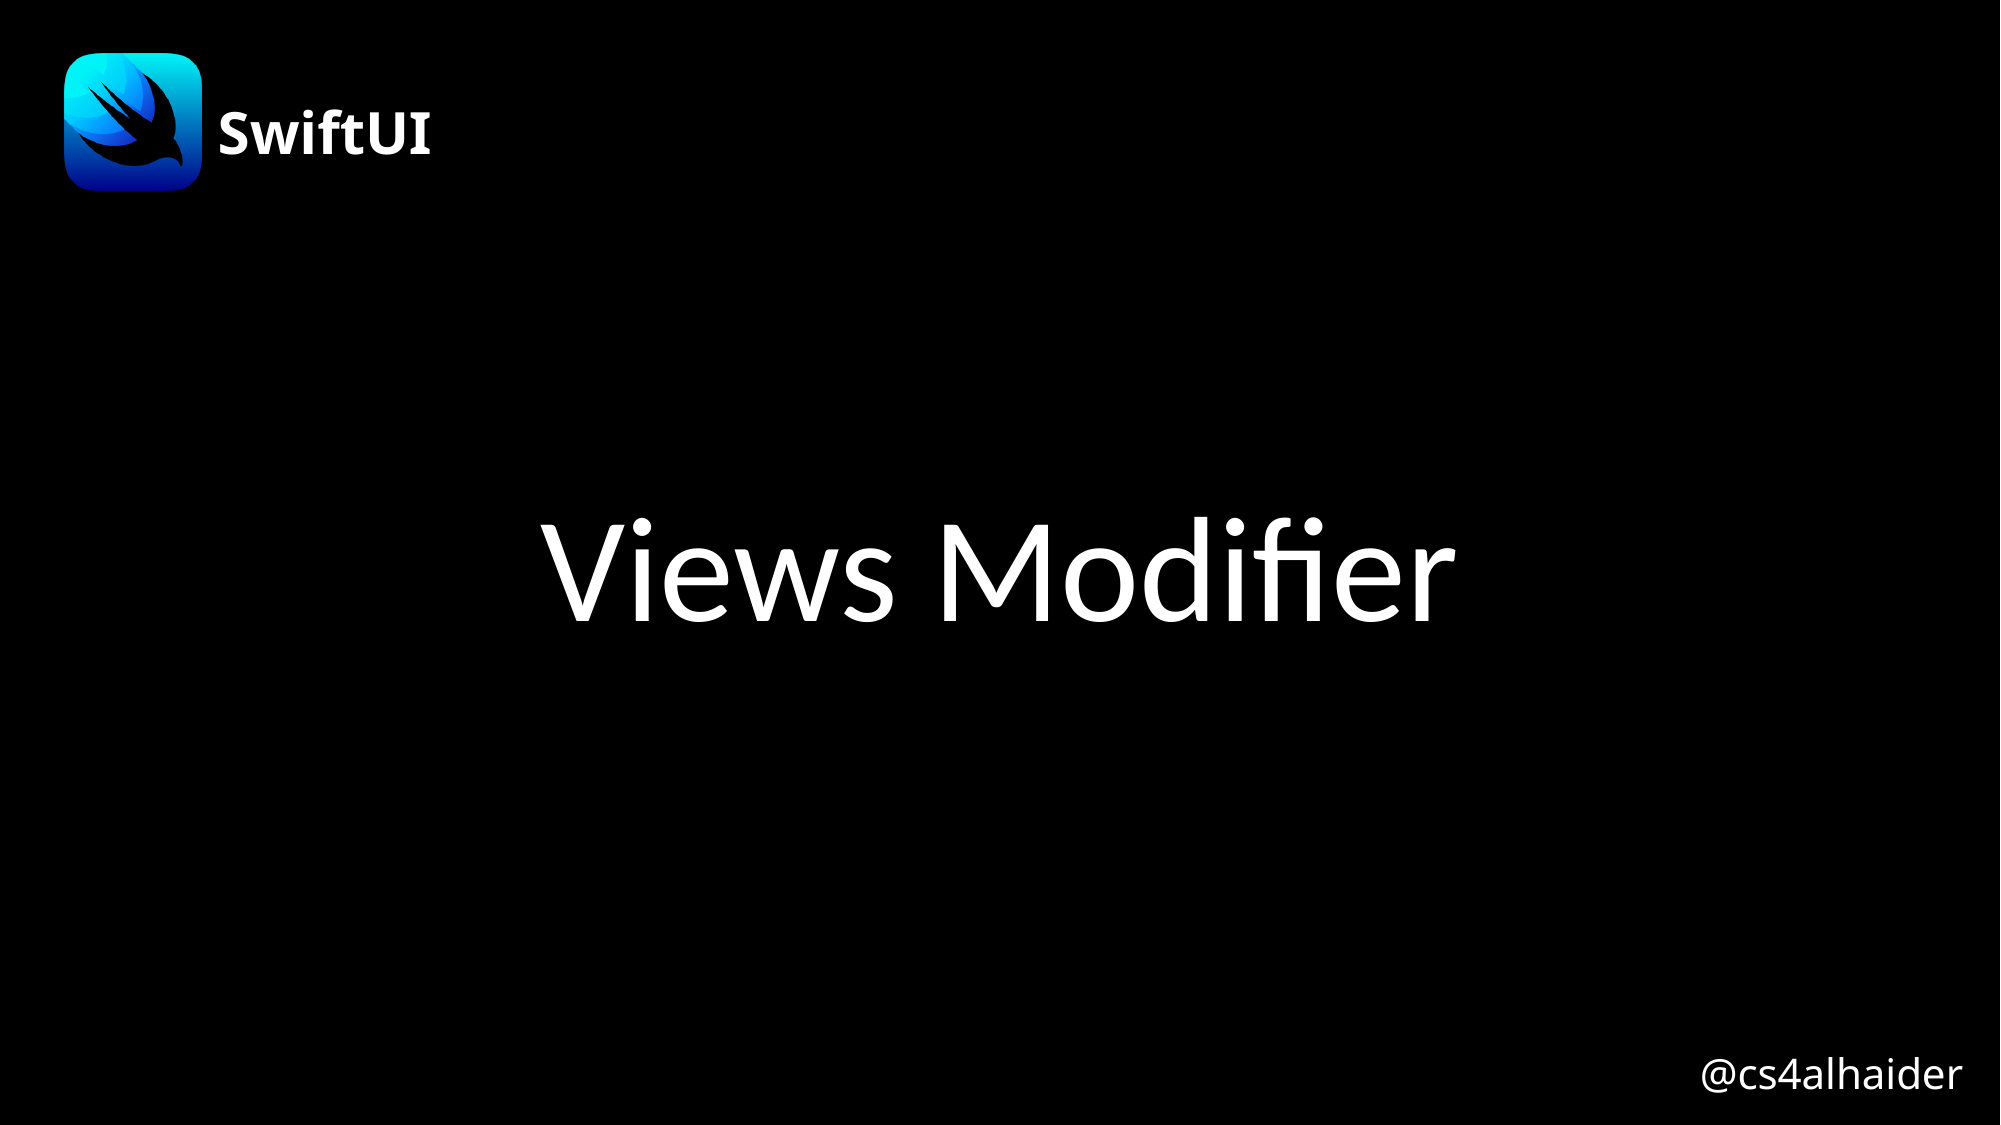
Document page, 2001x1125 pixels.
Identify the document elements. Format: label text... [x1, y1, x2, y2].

text_box @cs4alhaider [1678, 1031, 1985, 1107]
title SwiftUI [202, 70, 448, 175]
text_box Views Modifier [229, 463, 1771, 659]
picture [64, 53, 202, 191]
